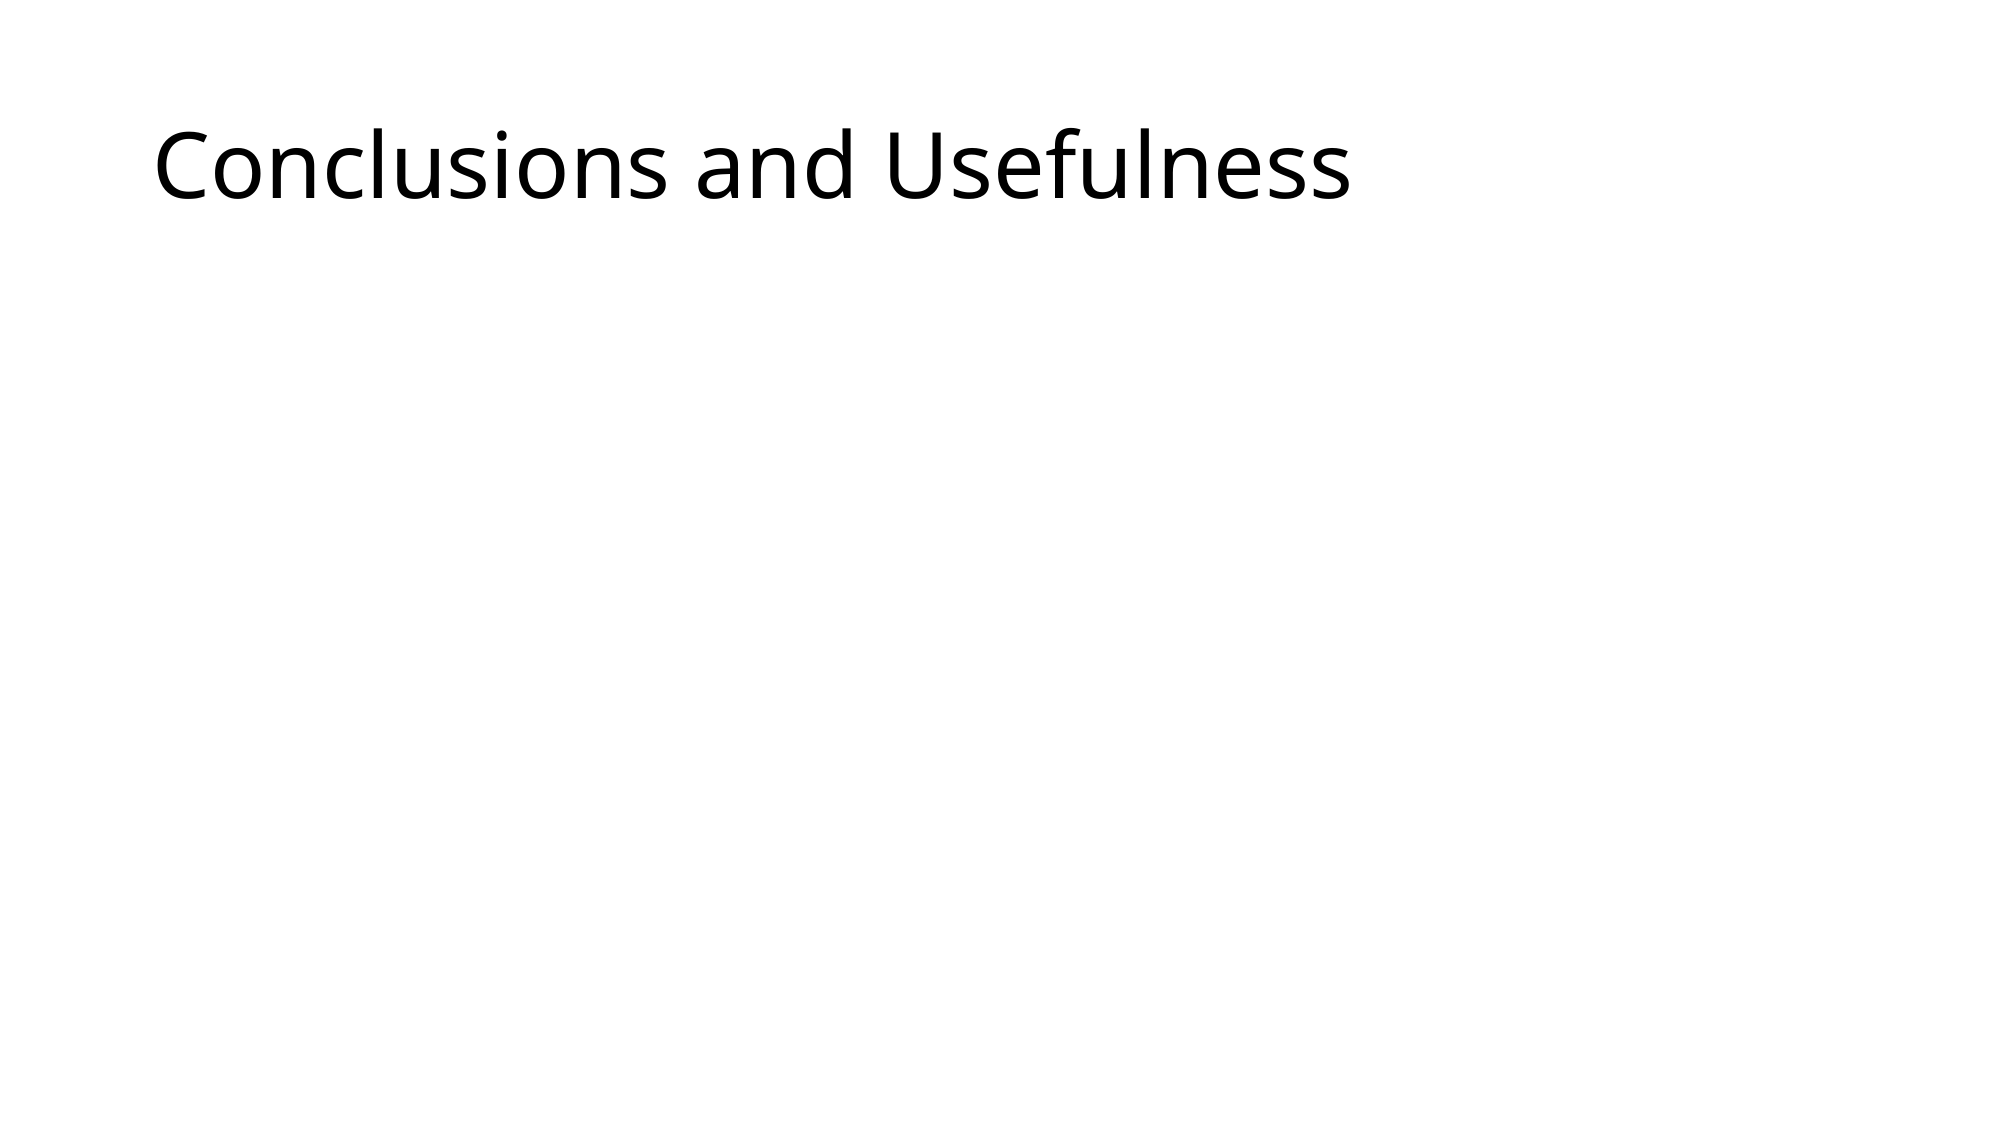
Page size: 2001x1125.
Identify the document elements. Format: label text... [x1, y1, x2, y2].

title Conclusions and Usefulness [137, 59, 1863, 278]
